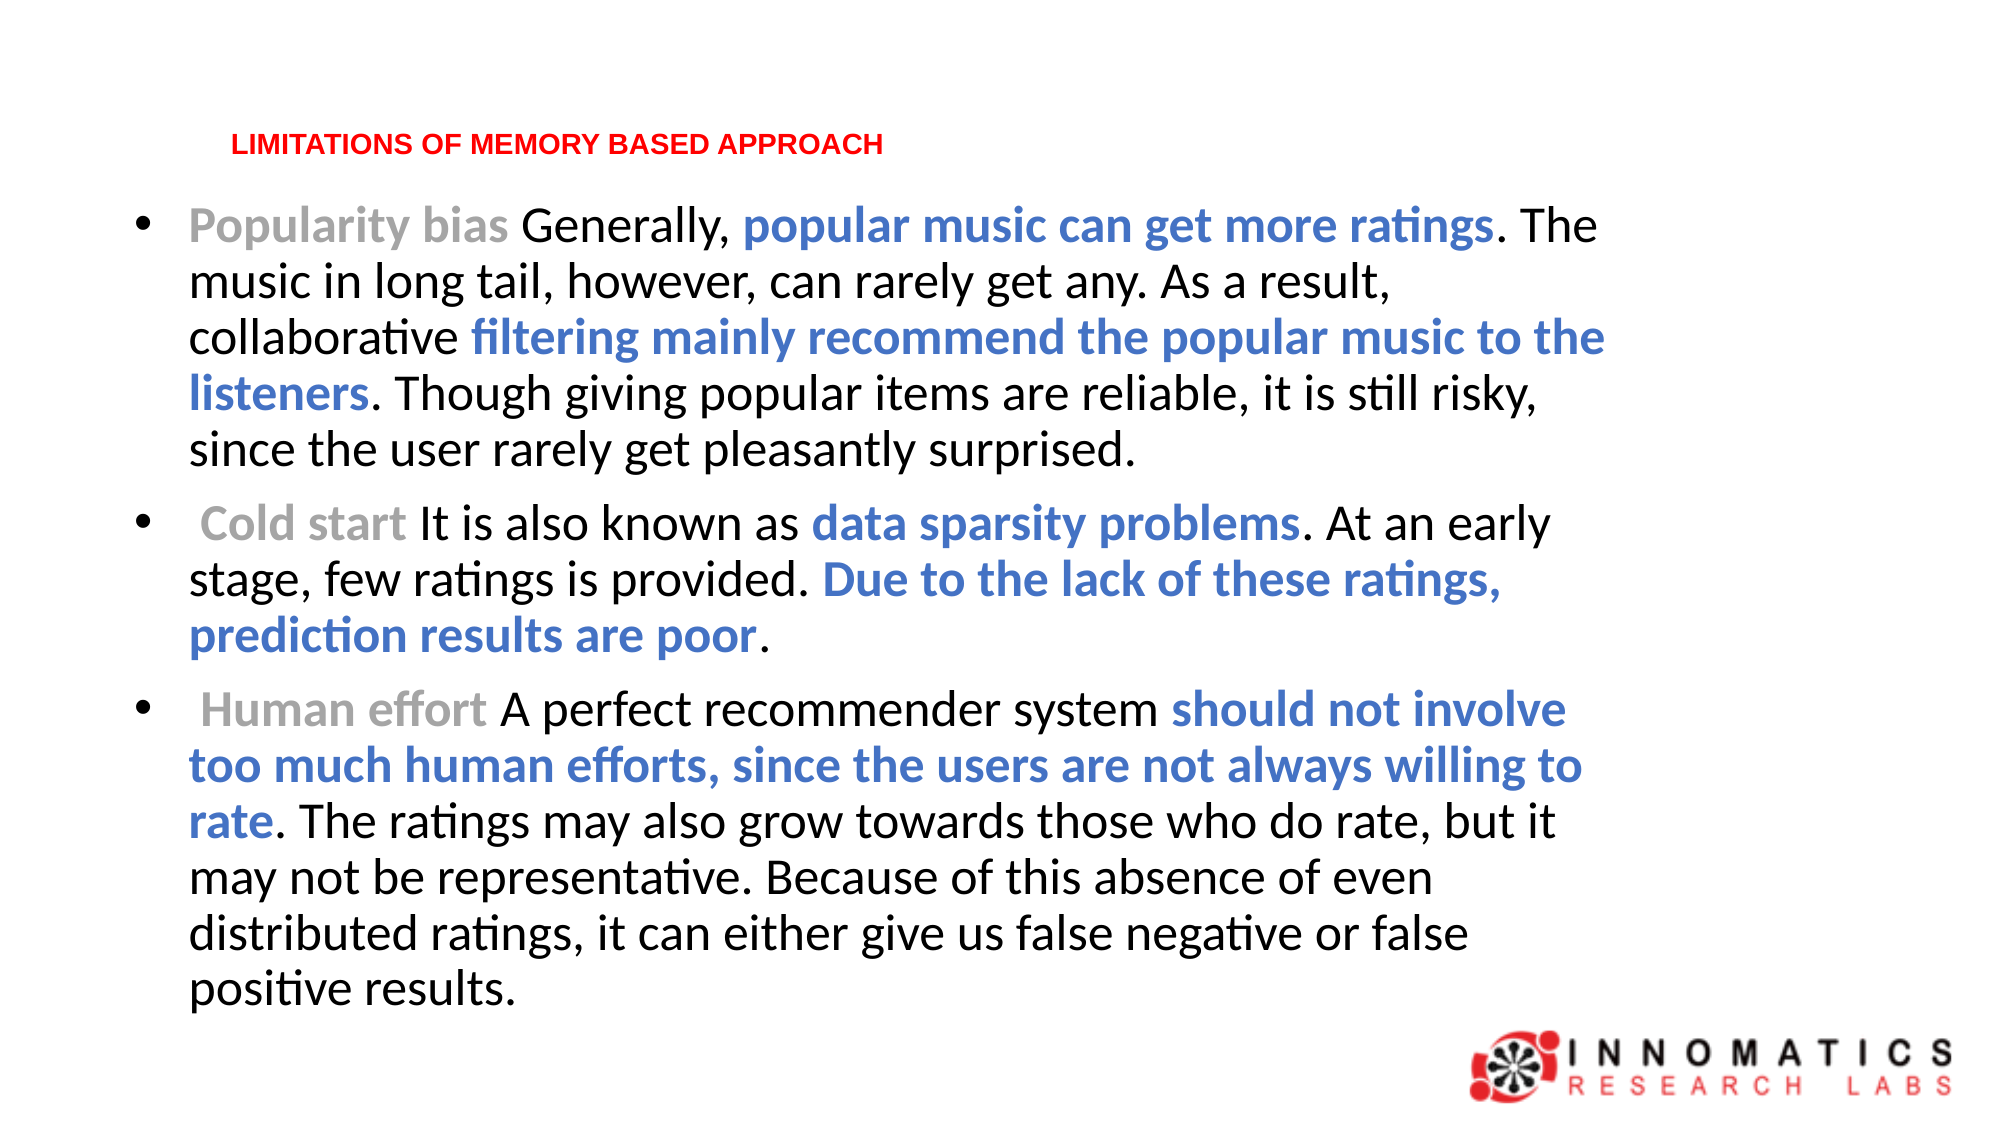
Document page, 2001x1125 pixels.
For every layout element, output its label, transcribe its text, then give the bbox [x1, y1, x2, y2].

list Popularity bias Generally, popular music can get more ratings. The music in long tail, however, can rarely get any. As a result, collaborative filtering mainly recommend the popular music to the listeners. Though giving popular items are reliable, it is still risky, since the user rarely get pleasantly surprised. Cold start It is also known as data sparsity problems. At an early stage, few ratings is provided. Due to the lack of these ratings, prediction results are poor. Human effort A perfect recommender system should not involve too much human efforts, since the users are not always willing to rate. The ratings may also grow towards those who do rate, but it may not be representative. Because of this absence of even distributed ratings, it can either give us false negative or false positive results. [101, 190, 1649, 1025]
text_box LIMITATIONS OF MEMORY BASED APPROACH [216, 117, 899, 168]
picture [1445, 1014, 1975, 1125]
